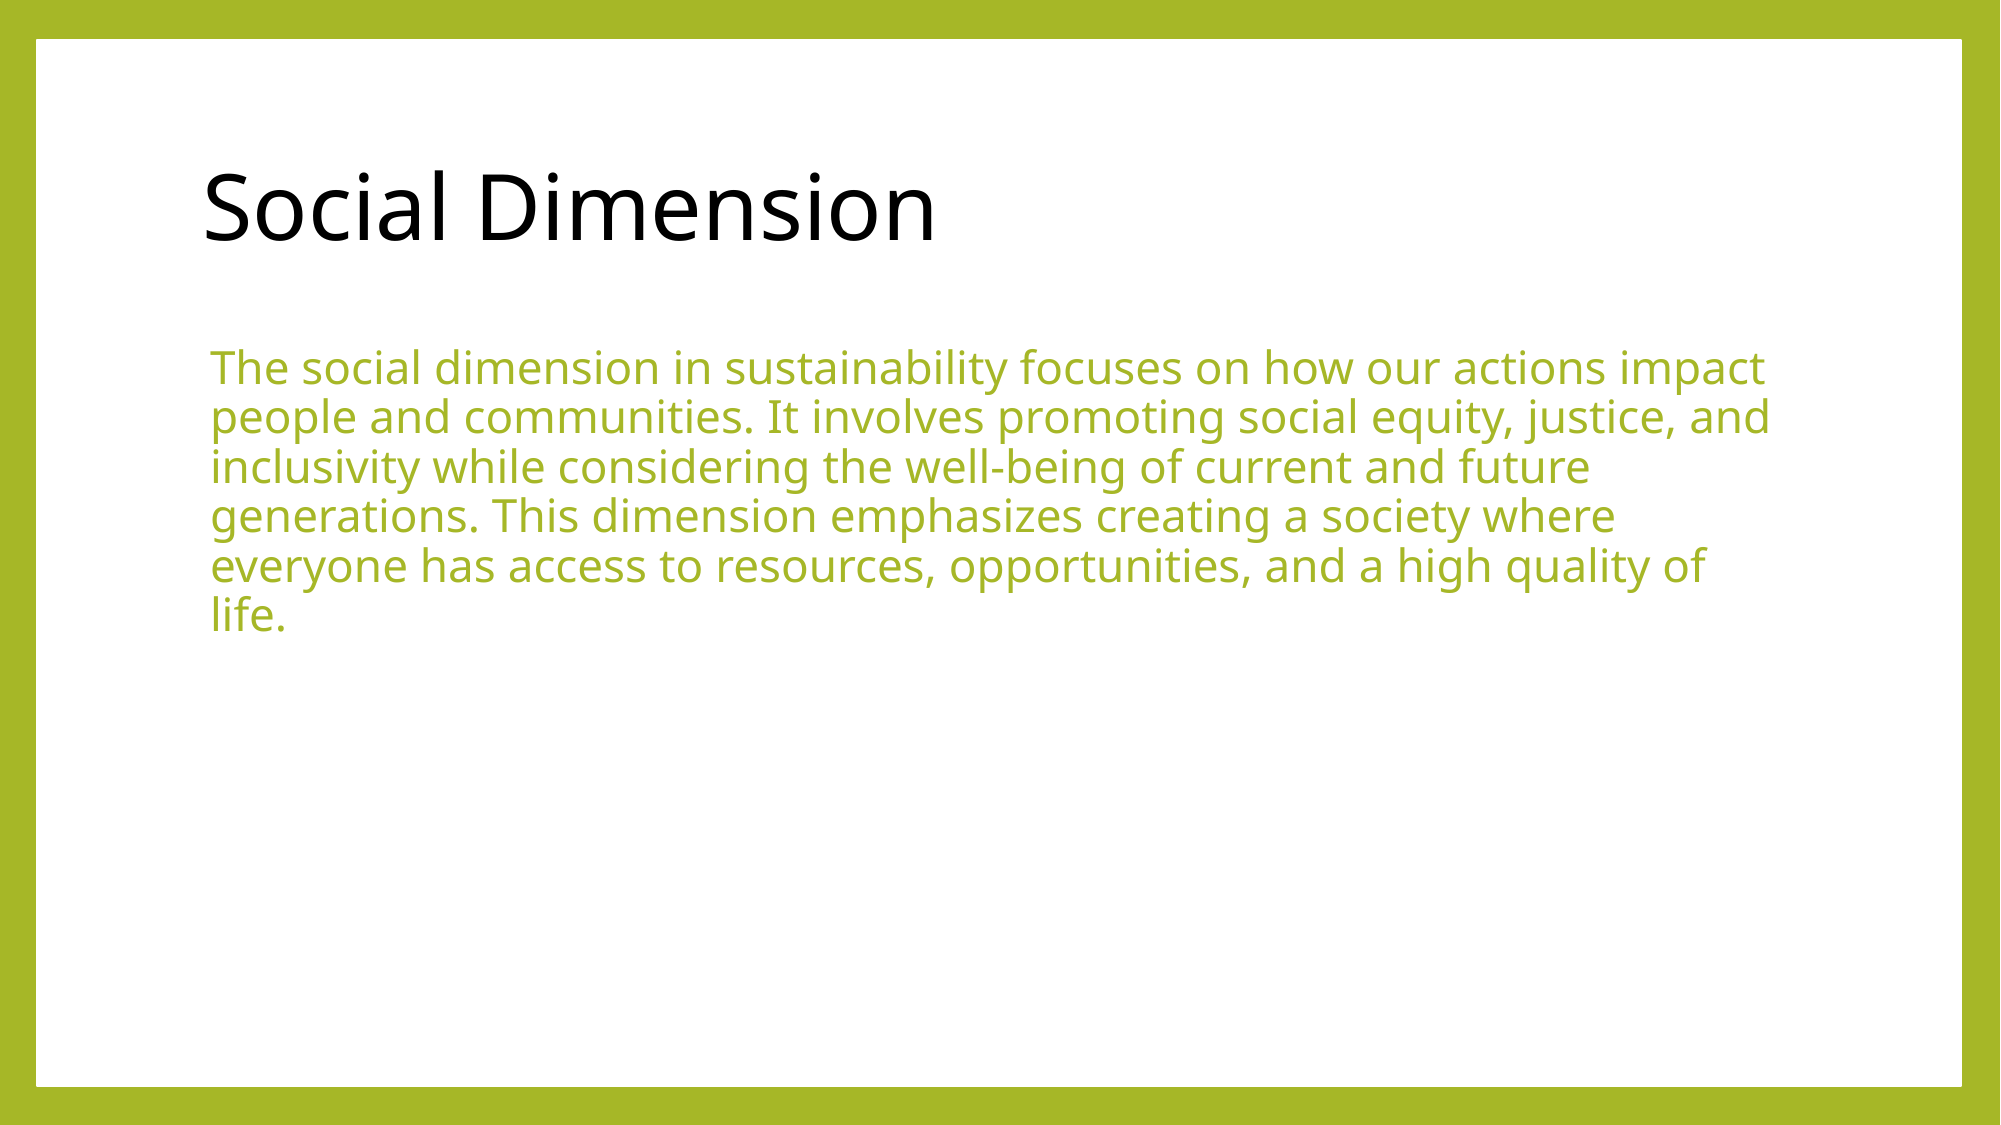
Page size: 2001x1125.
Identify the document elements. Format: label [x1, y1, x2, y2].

text_box [36, 38, 1962, 1088]
